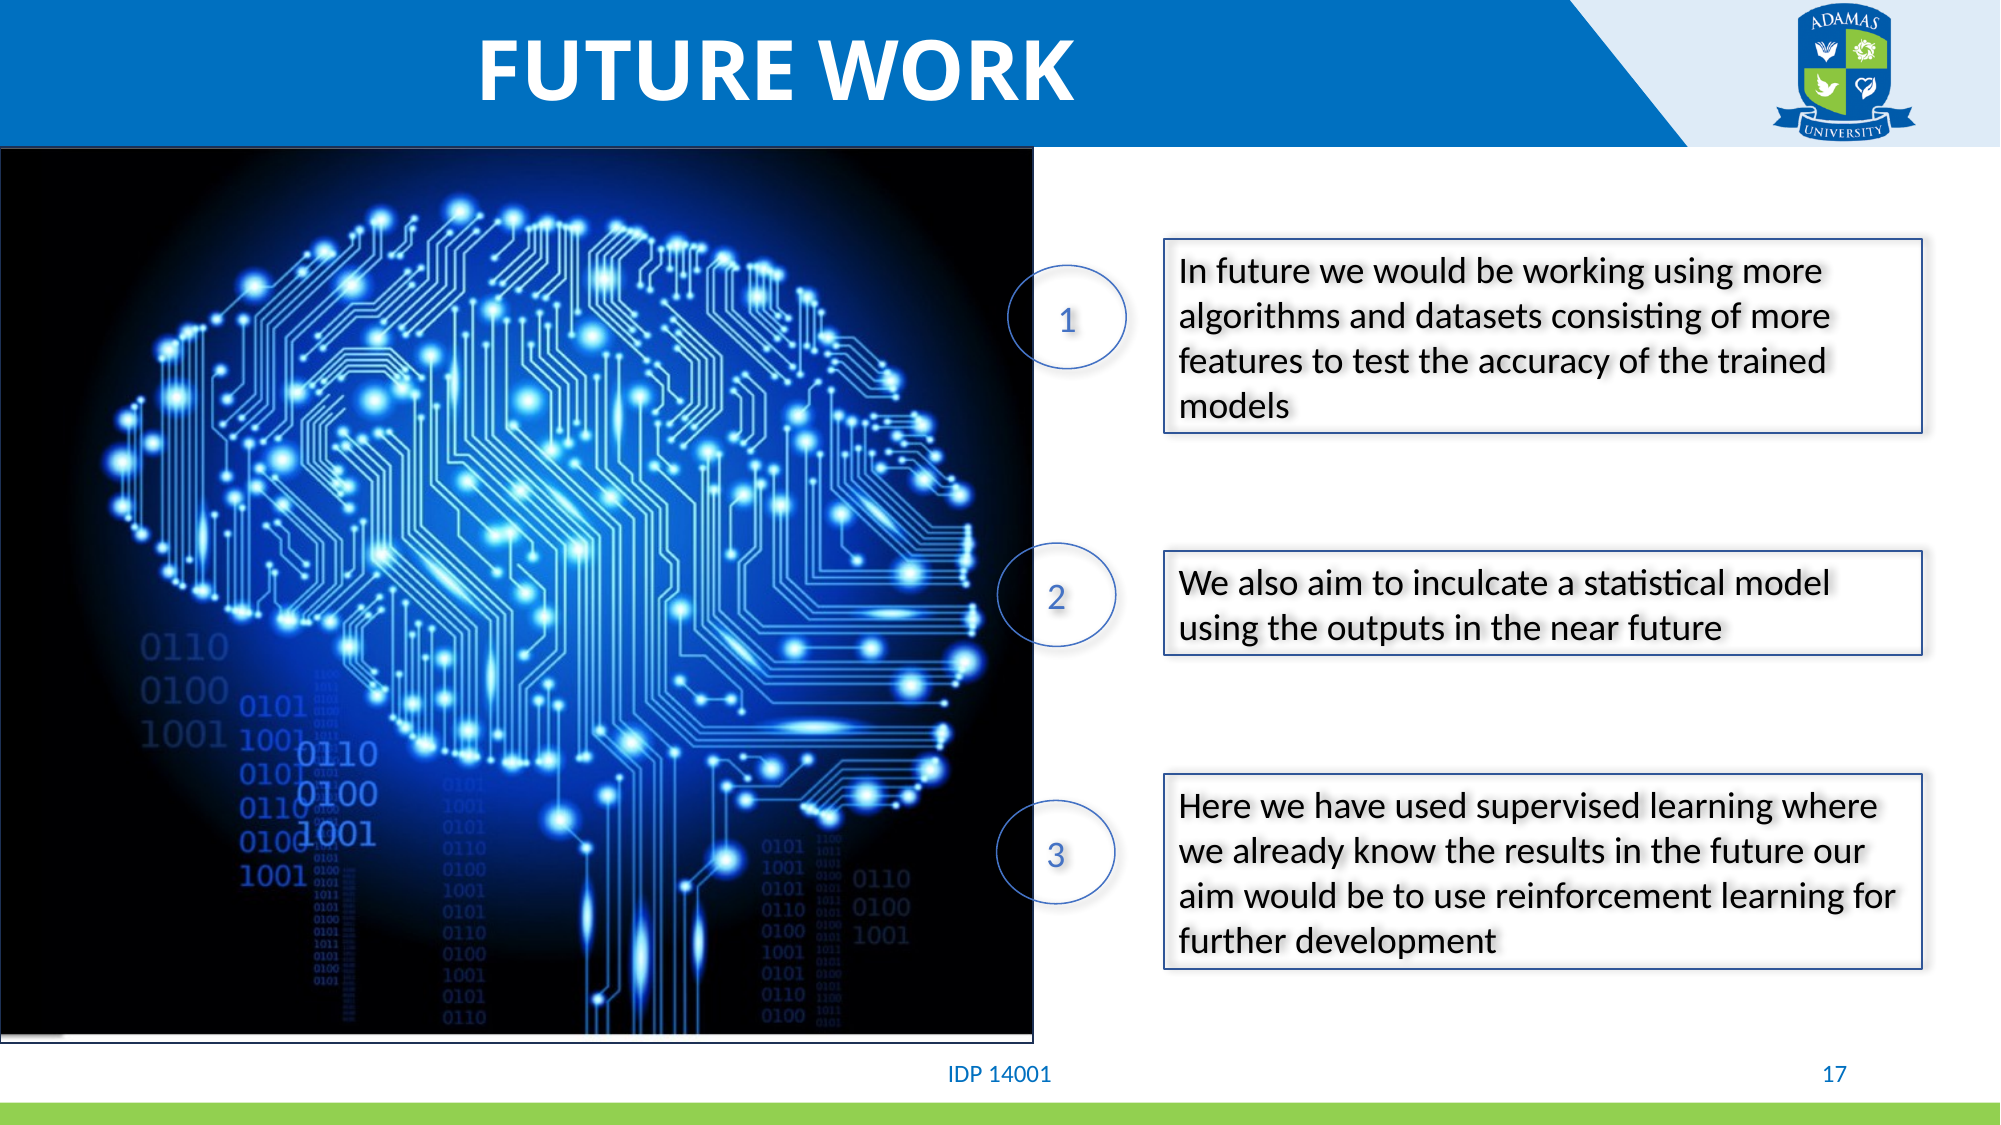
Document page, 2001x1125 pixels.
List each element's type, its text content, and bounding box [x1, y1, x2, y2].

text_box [0, 146, 1127, 1043]
picture [1770, 0, 1918, 147]
text_box We also aim to inculcate a statistical model using the outputs in the near future [1163, 550, 1922, 656]
footer IDP 14001 [662, 1042, 1338, 1103]
text_box In future we would be working using more algorithms and datasets consisting of more features to test the accuracy of the trained models [1163, 238, 1922, 434]
slide_number 17 [1412, 1042, 1863, 1103]
title FUTURE WORK [0, 0, 1568, 147]
text_box Here we have used supervised learning where we already know the results in the future our aim would be to use reinforcement learning for further development [1163, 774, 1922, 969]
